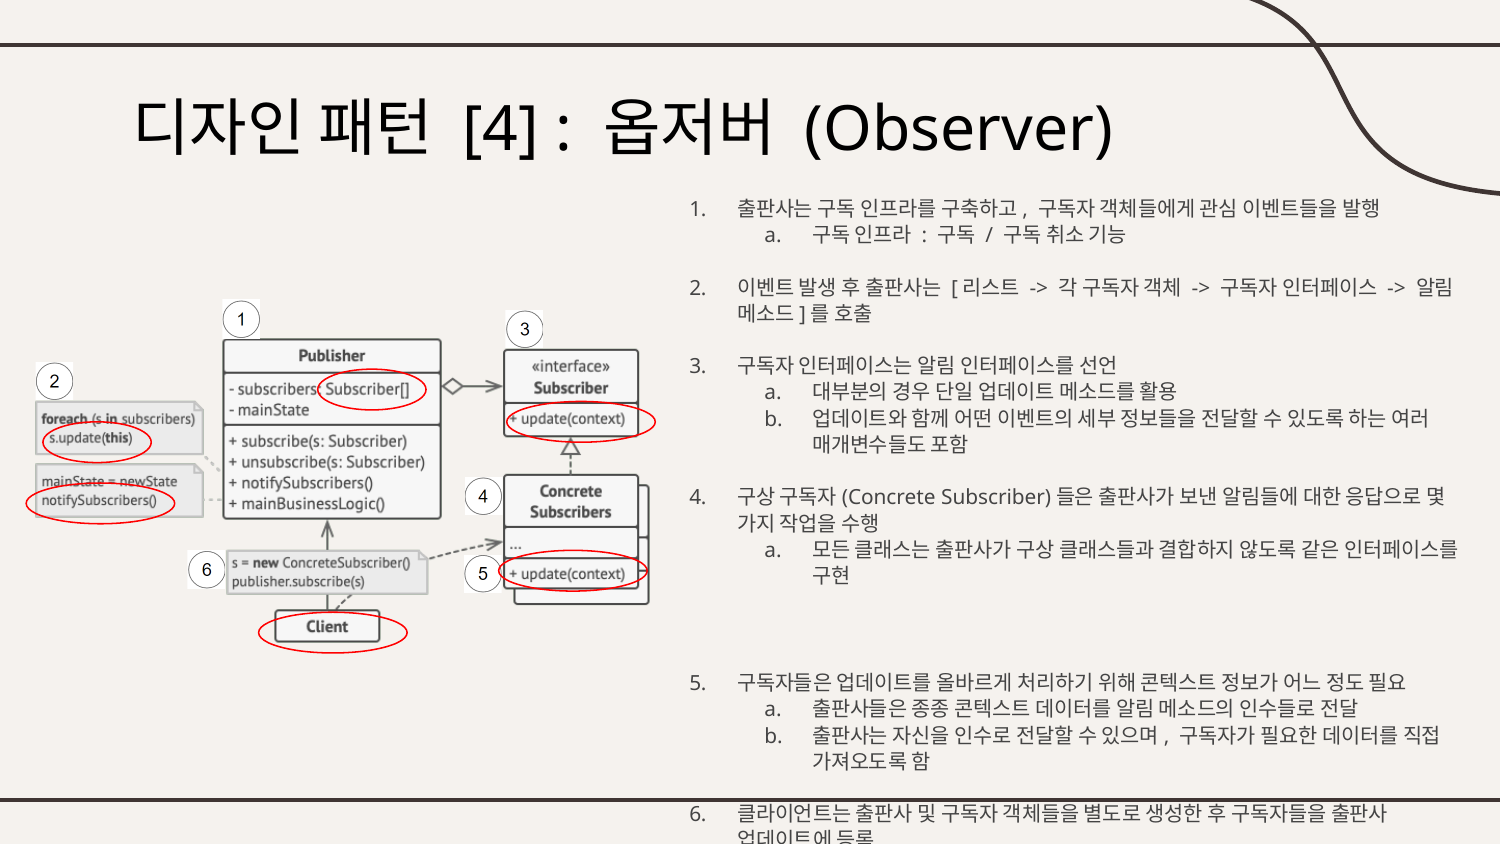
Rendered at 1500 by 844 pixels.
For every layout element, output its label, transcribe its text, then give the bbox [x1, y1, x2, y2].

list 출판사는 구독 인프라를 구축하고, 구독자 객체들에게 관심 이벤트들을 발행 구독 인프라 : 구독 / 구독 취소 기능 이벤트 발생 후 출판사는 [리스트 -> 각 구독자 객체 -> 구독자 인터페이스 -> 알림 메소드]를 호출 구독자 인터페이스는 알림 인터페이스를 선언 대부분의 경우 단일 업데이트 메소드를 활용 업데이트와 함께 어떤 이벤트의 세부 정보들을 전달할 수 있도록 하는 여러 매개변수들도 포함 구상 구독자(Concrete Subscriber)들은 출판사가 보낸 알림들에 대한 응답으로 몇 가지 작업을 수행 모든 클래스는 출판사가 구상 클래스들과 결합하지 않도록 같은 인터페이스를 구현 구독자들은 업데이트를 올바르게 처리하기 위해 콘텍스트 정보가 어느 정도 필요 출판사들은 종종 콘텍스트 데이터를 알림 메소드의 인수들로 전달 출판사는 자신을 인수로 전달할 수 있으며, 구독자가 필요한 데이터를 직접 가져오도록 함 클라이언트는 출판사 및 구독자 객체들을 별도로 생성한 후 구독자들을 출판사 업데이트에 등록 [647, 179, 1500, 844]
title 디자인 패턴 [4] : 옵저버 (Observer) [116, 72, 1500, 167]
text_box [25, 299, 660, 652]
